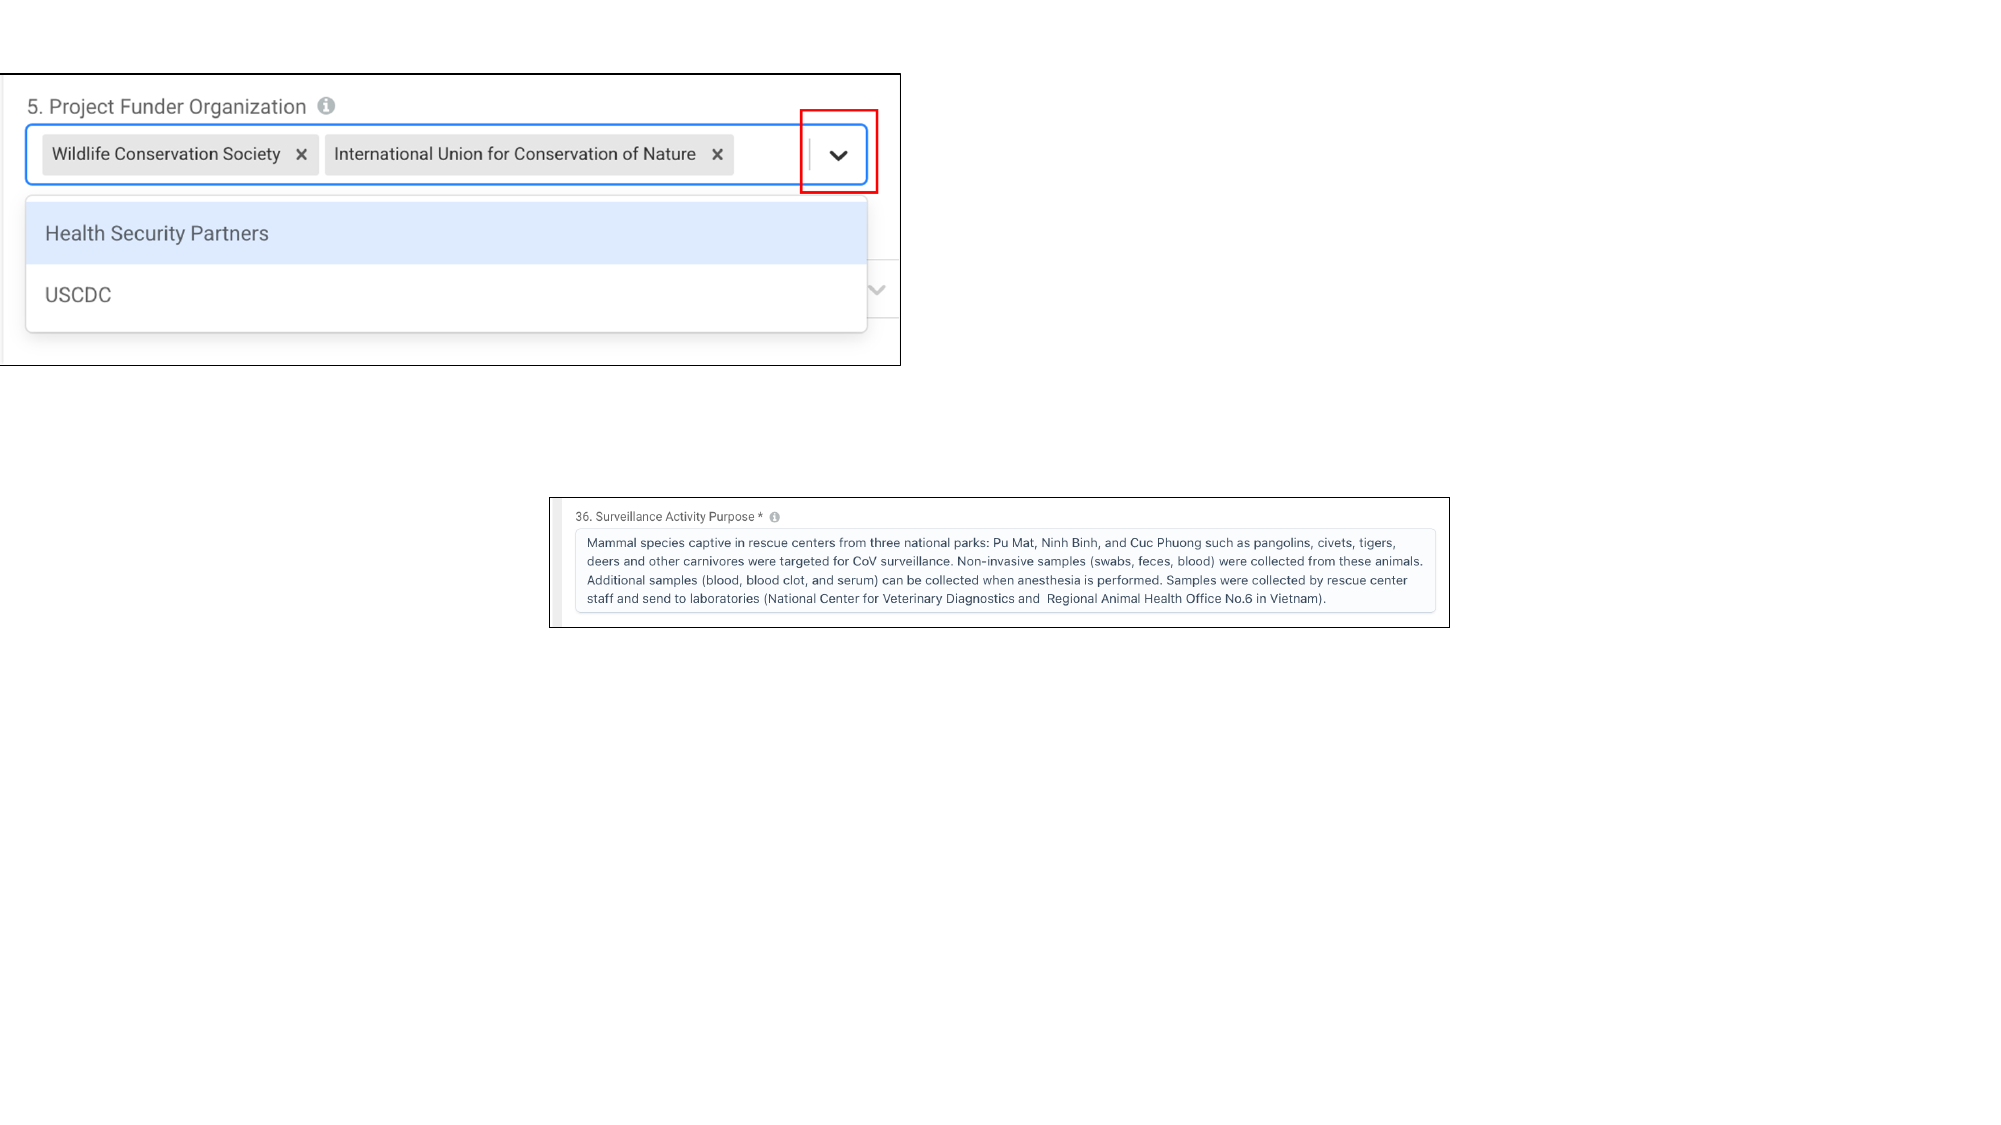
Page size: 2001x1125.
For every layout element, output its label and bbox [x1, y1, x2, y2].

picture [549, 497, 1451, 628]
picture [0, 74, 901, 366]
